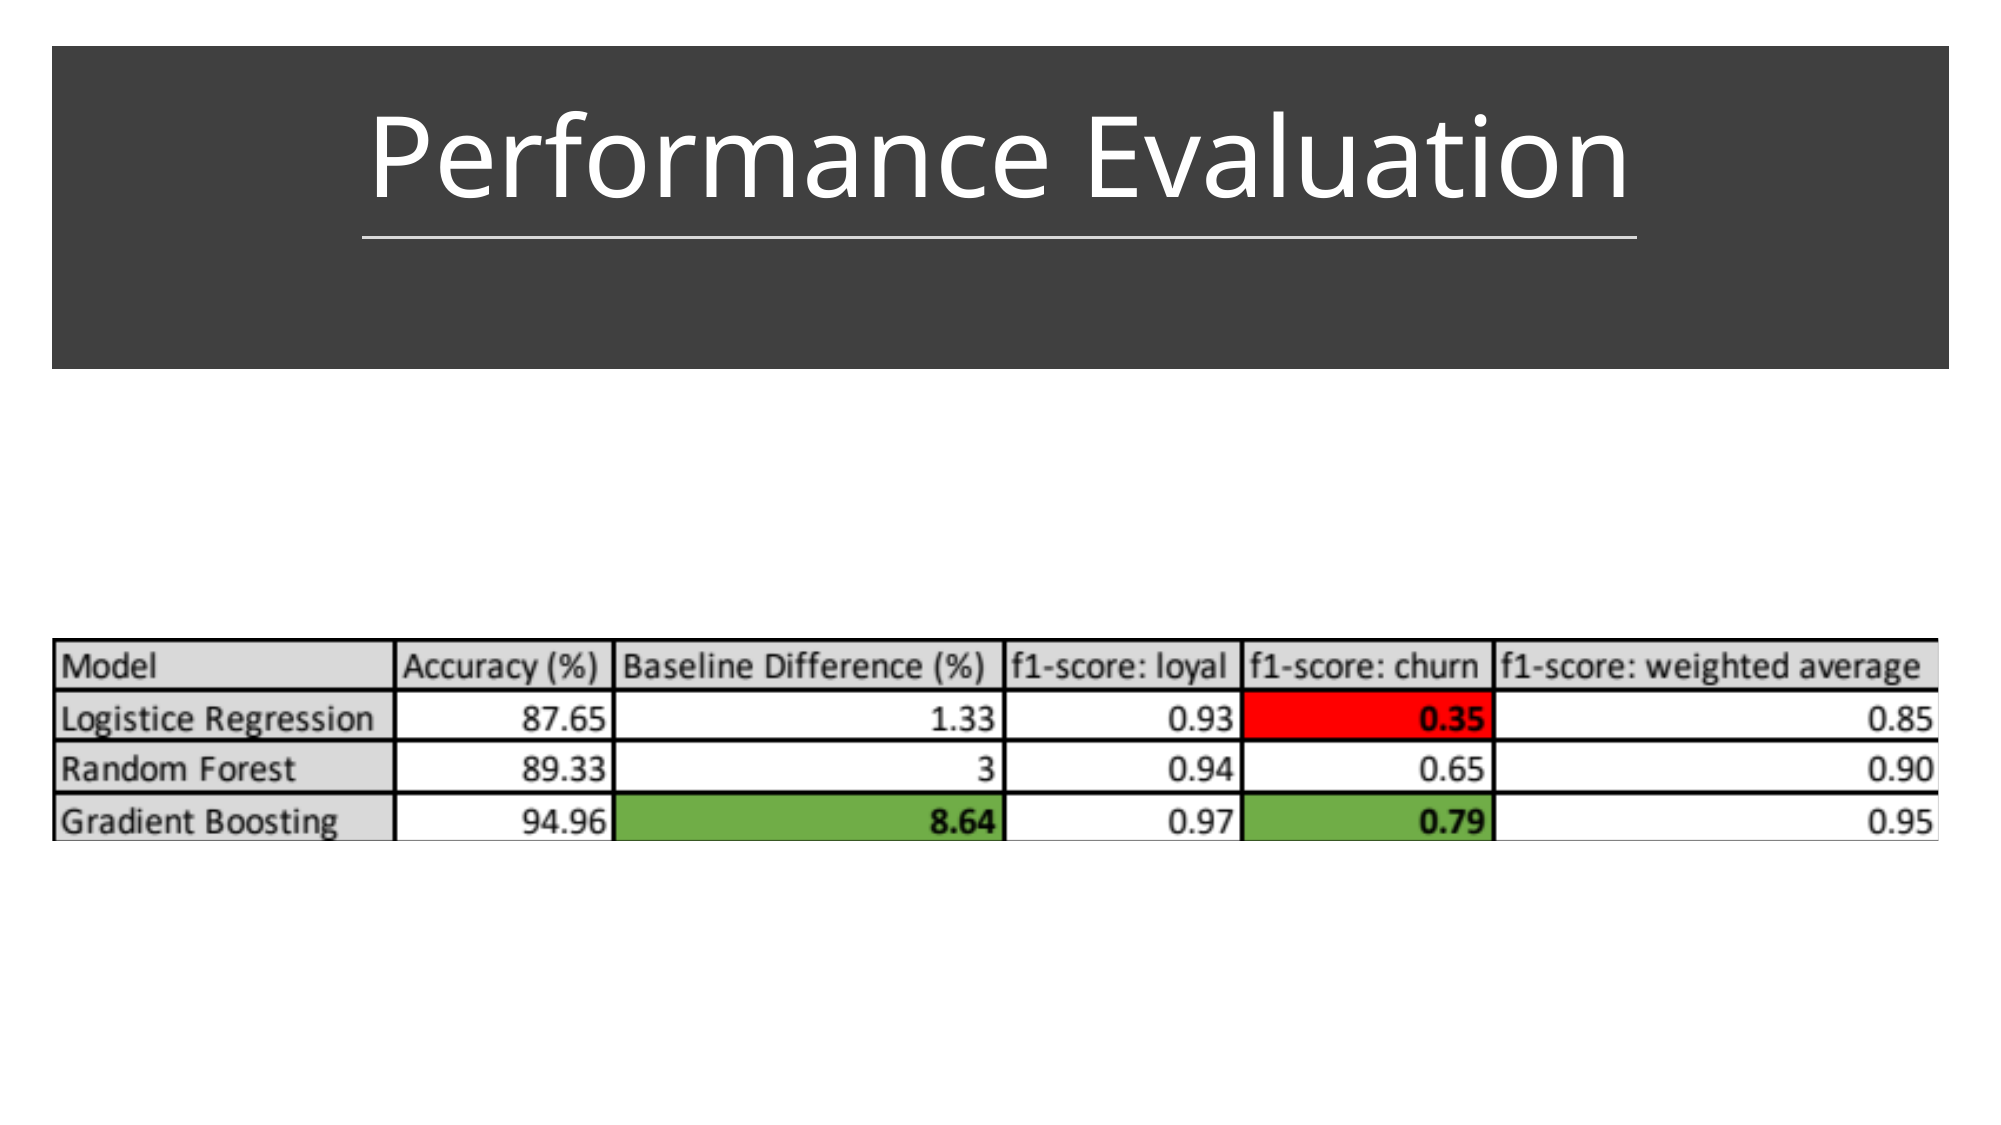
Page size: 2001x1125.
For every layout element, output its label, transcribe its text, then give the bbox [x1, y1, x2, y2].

title Performance Evaluation [86, 76, 1914, 230]
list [52, 638, 1939, 841]
text_box [61, 55, 1939, 360]
